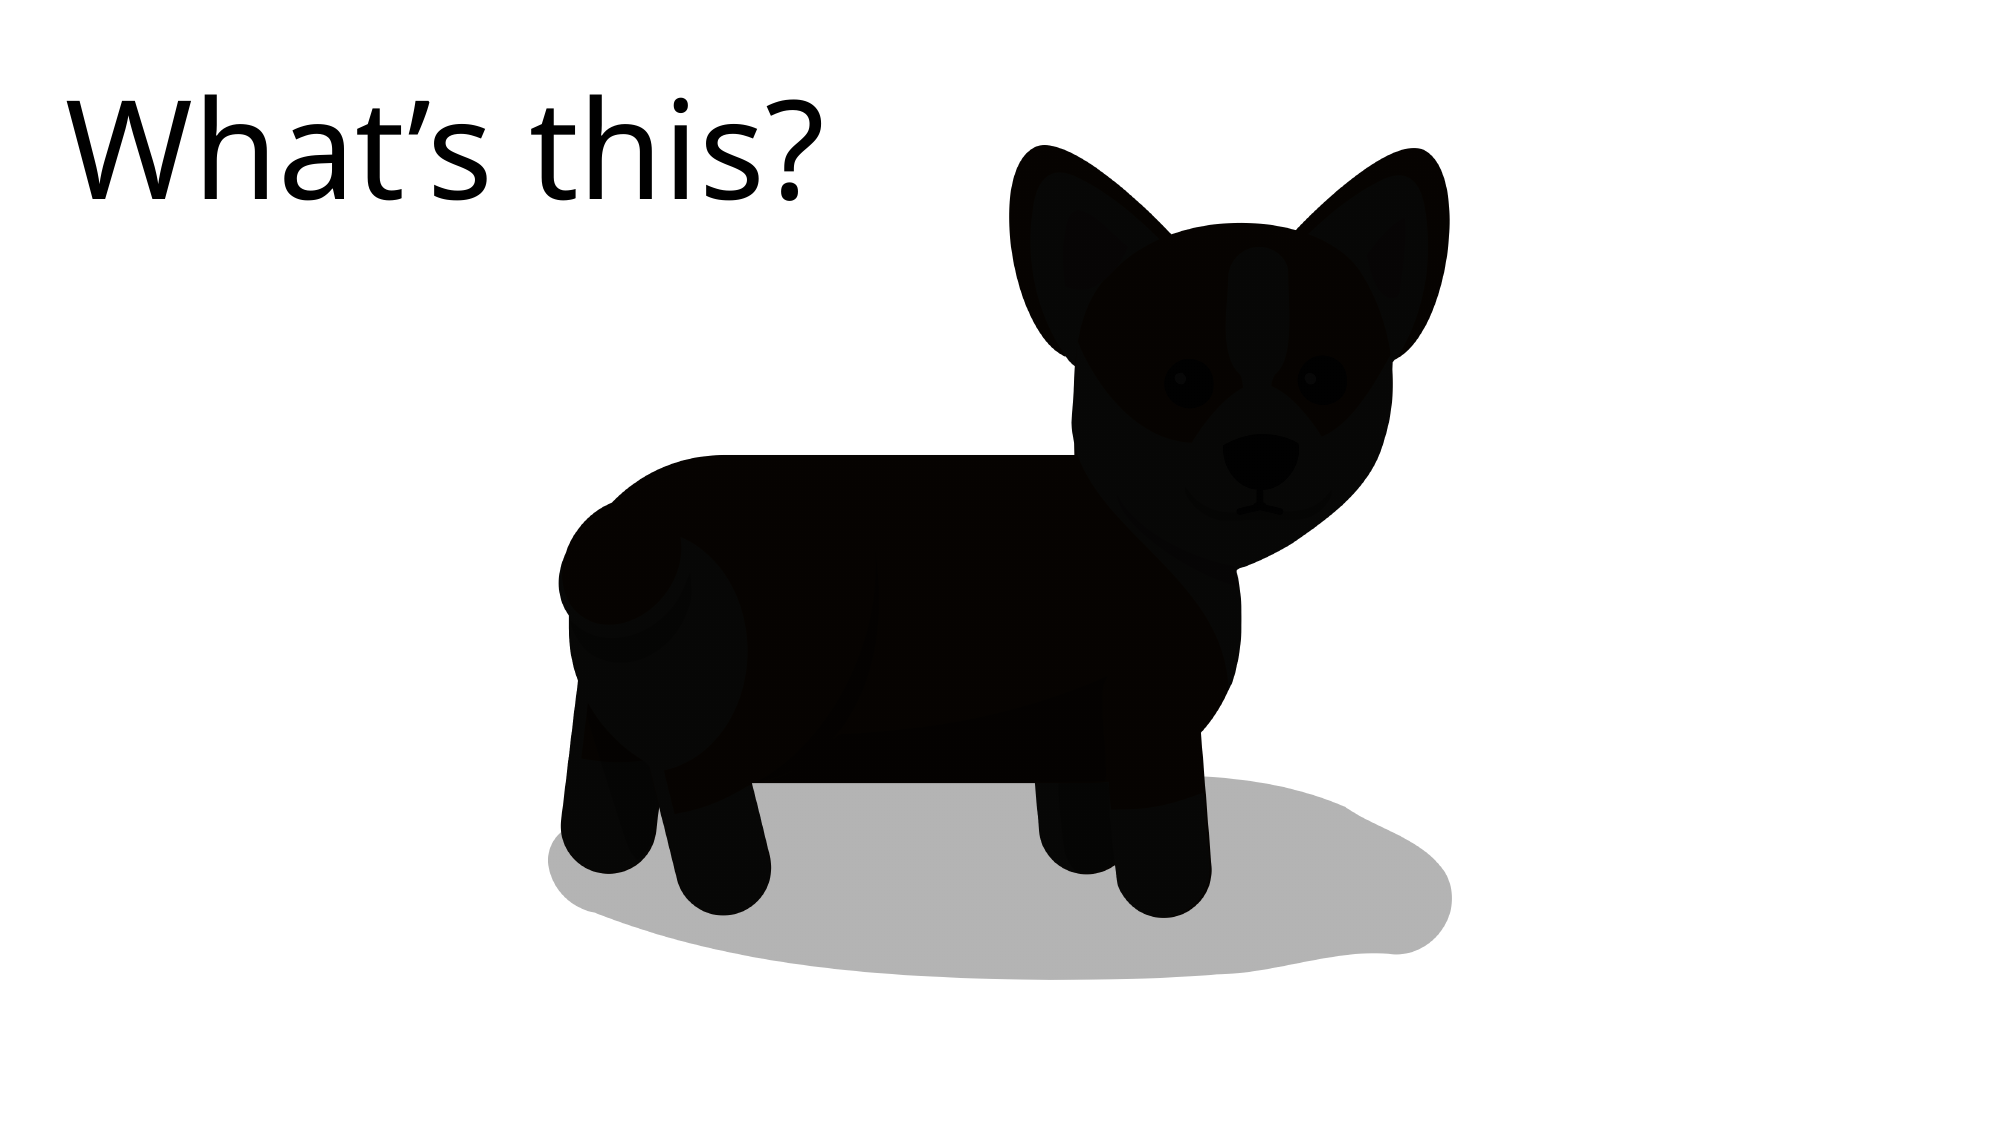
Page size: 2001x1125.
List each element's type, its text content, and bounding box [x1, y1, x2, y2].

picture [548, 145, 1452, 980]
text_box What’s this? [50, 54, 841, 235]
